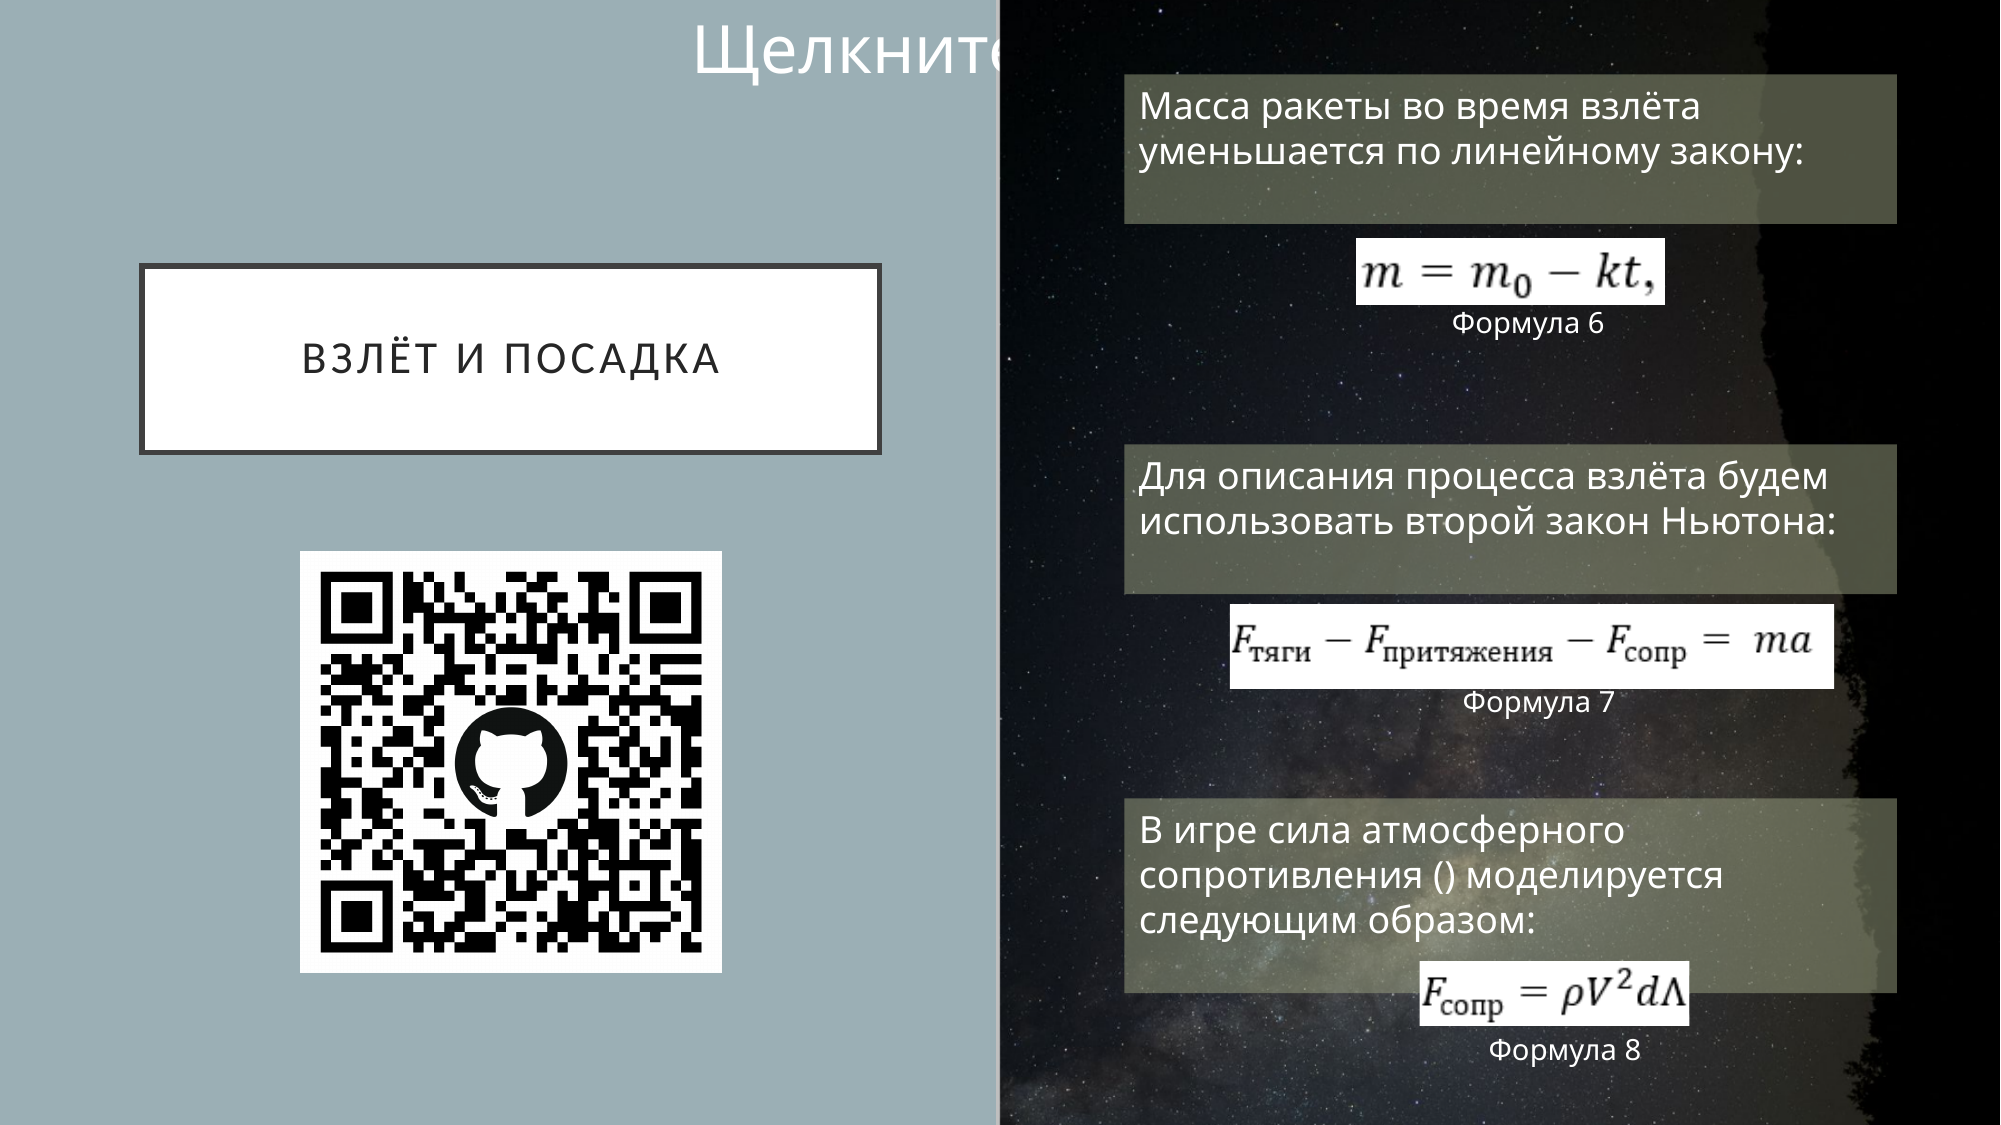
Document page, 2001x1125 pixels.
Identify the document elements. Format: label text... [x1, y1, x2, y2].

title Взлёт и посадка [139, 263, 882, 455]
picture [299, 0, 2000, 1125]
